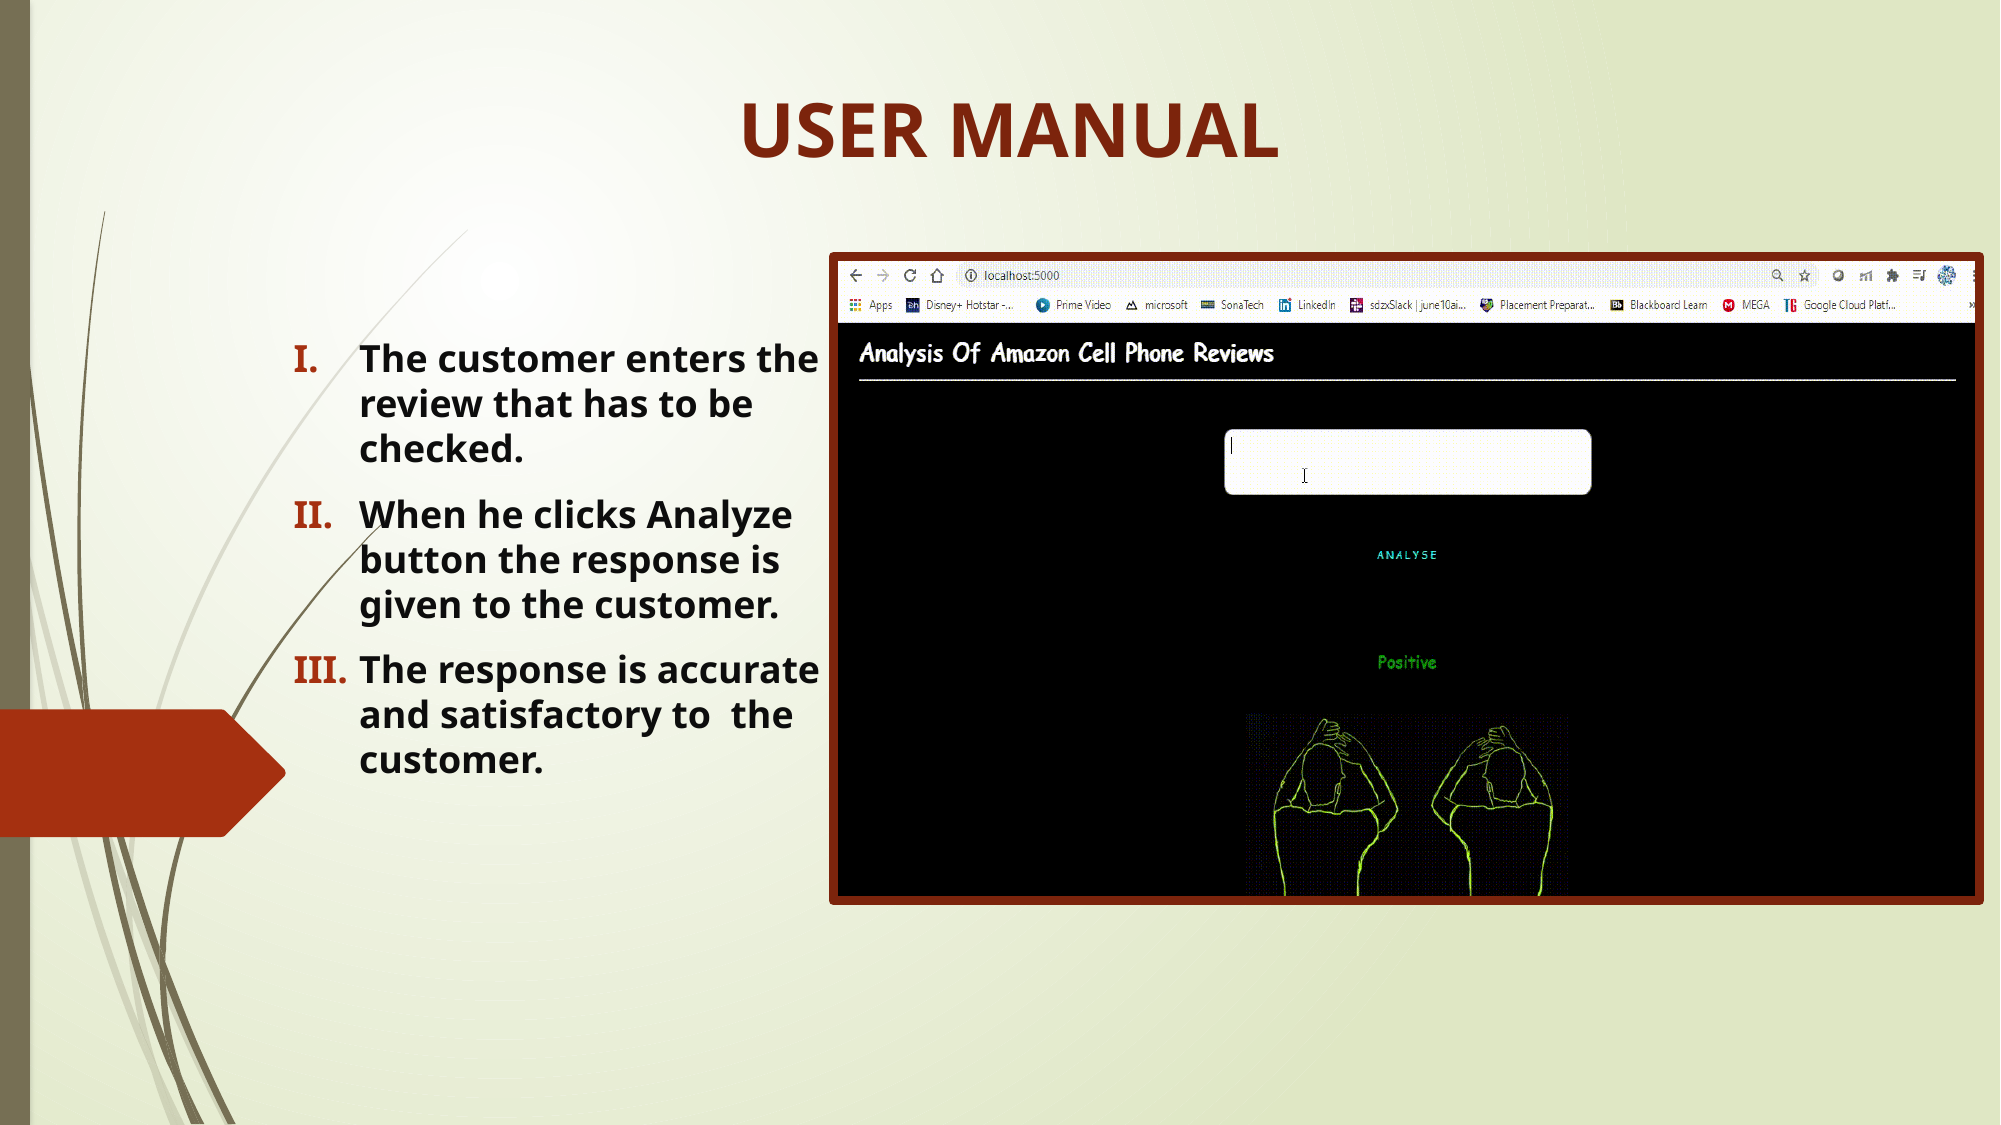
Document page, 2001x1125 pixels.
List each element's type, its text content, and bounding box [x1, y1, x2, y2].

picture [837, 261, 1975, 896]
subtitle The customer enters the review that has to be checked. When he clicks Analyze button the response is given to the customer. The response is accurate and satisfactory to the customer. [278, 261, 829, 896]
title USER MANUAL [278, 70, 1742, 180]
